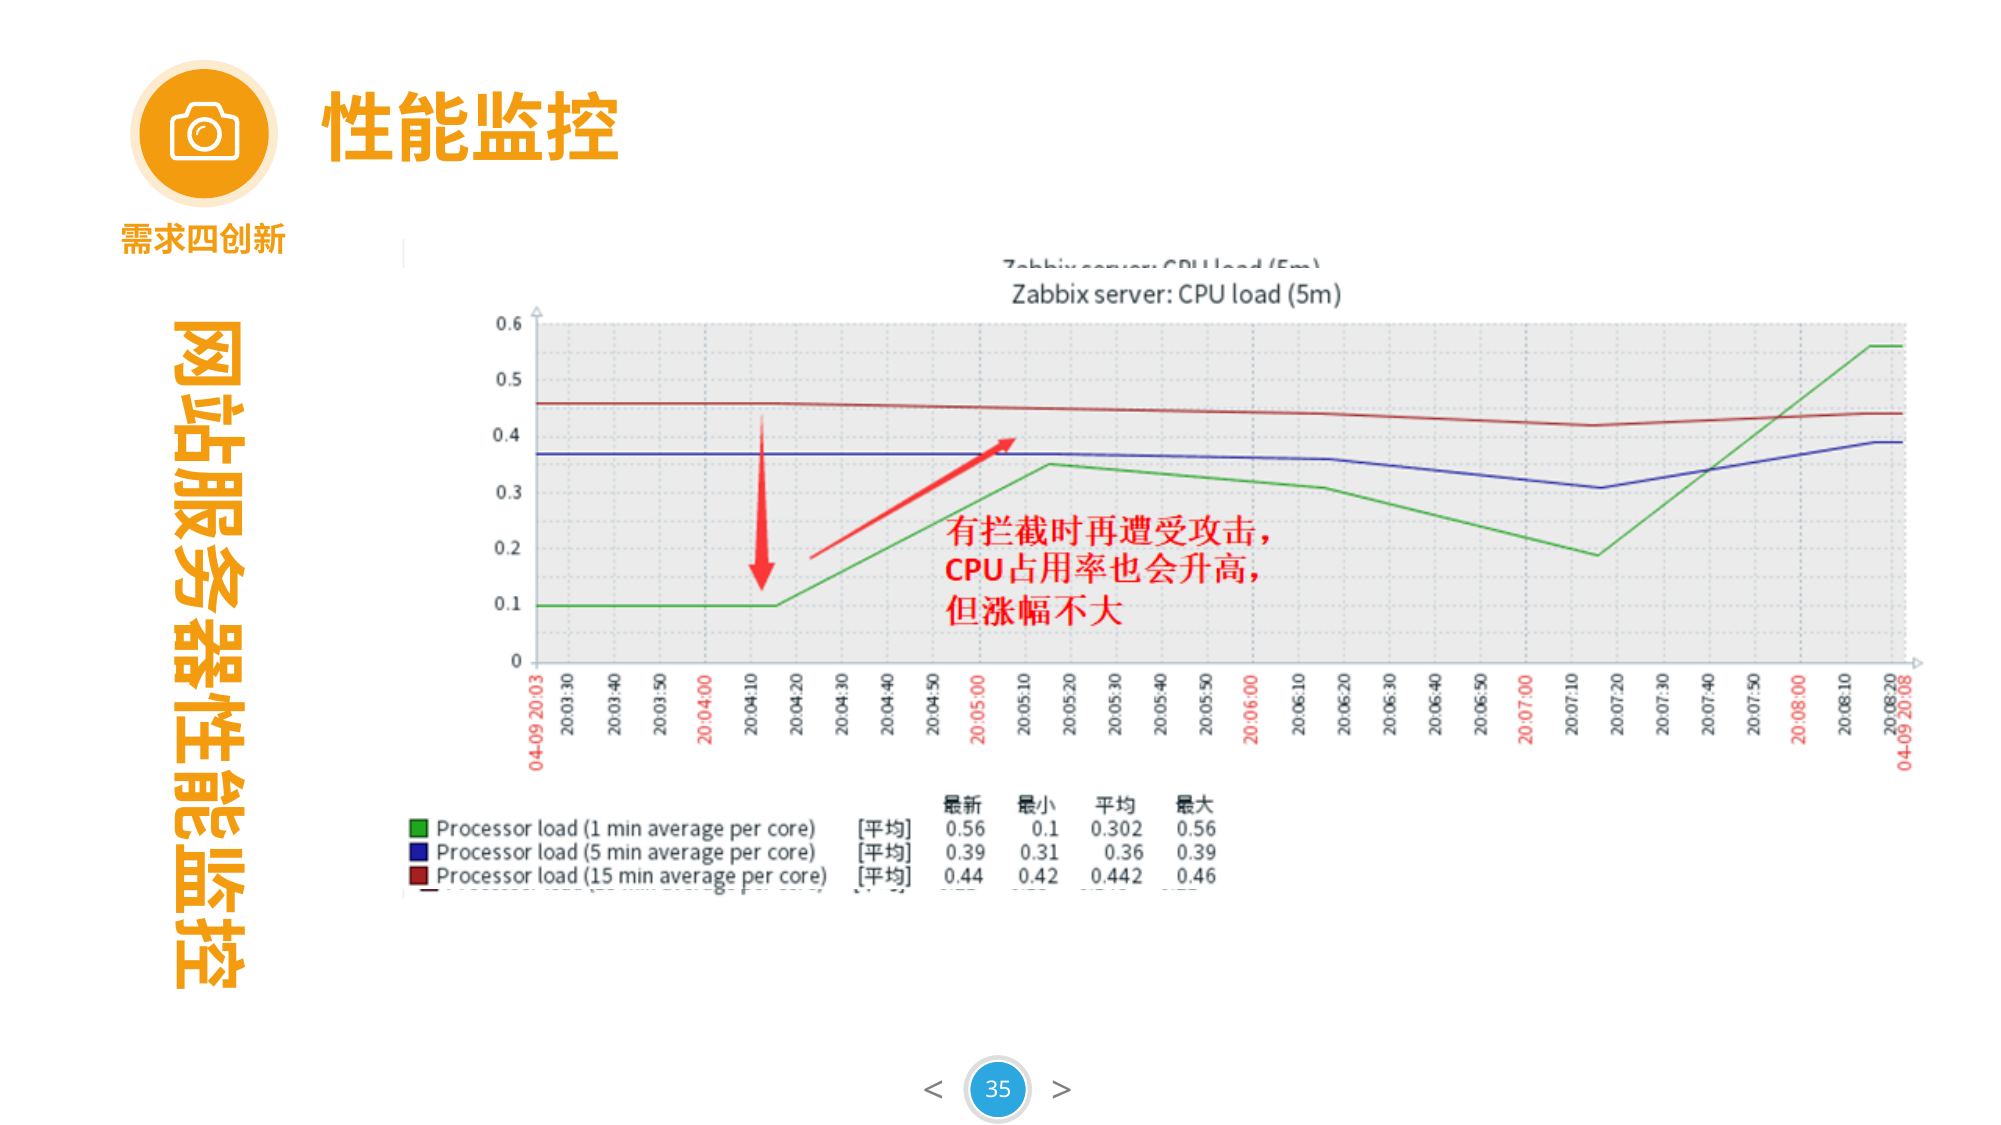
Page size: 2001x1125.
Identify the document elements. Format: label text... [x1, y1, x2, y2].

picture [401, 239, 1933, 918]
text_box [4, 59, 402, 269]
text_box 性能监控 [402, 72, 670, 178]
text_box 35 [962, 1067, 1035, 1114]
text_box 网站服务器性能监控 [142, 269, 264, 1097]
